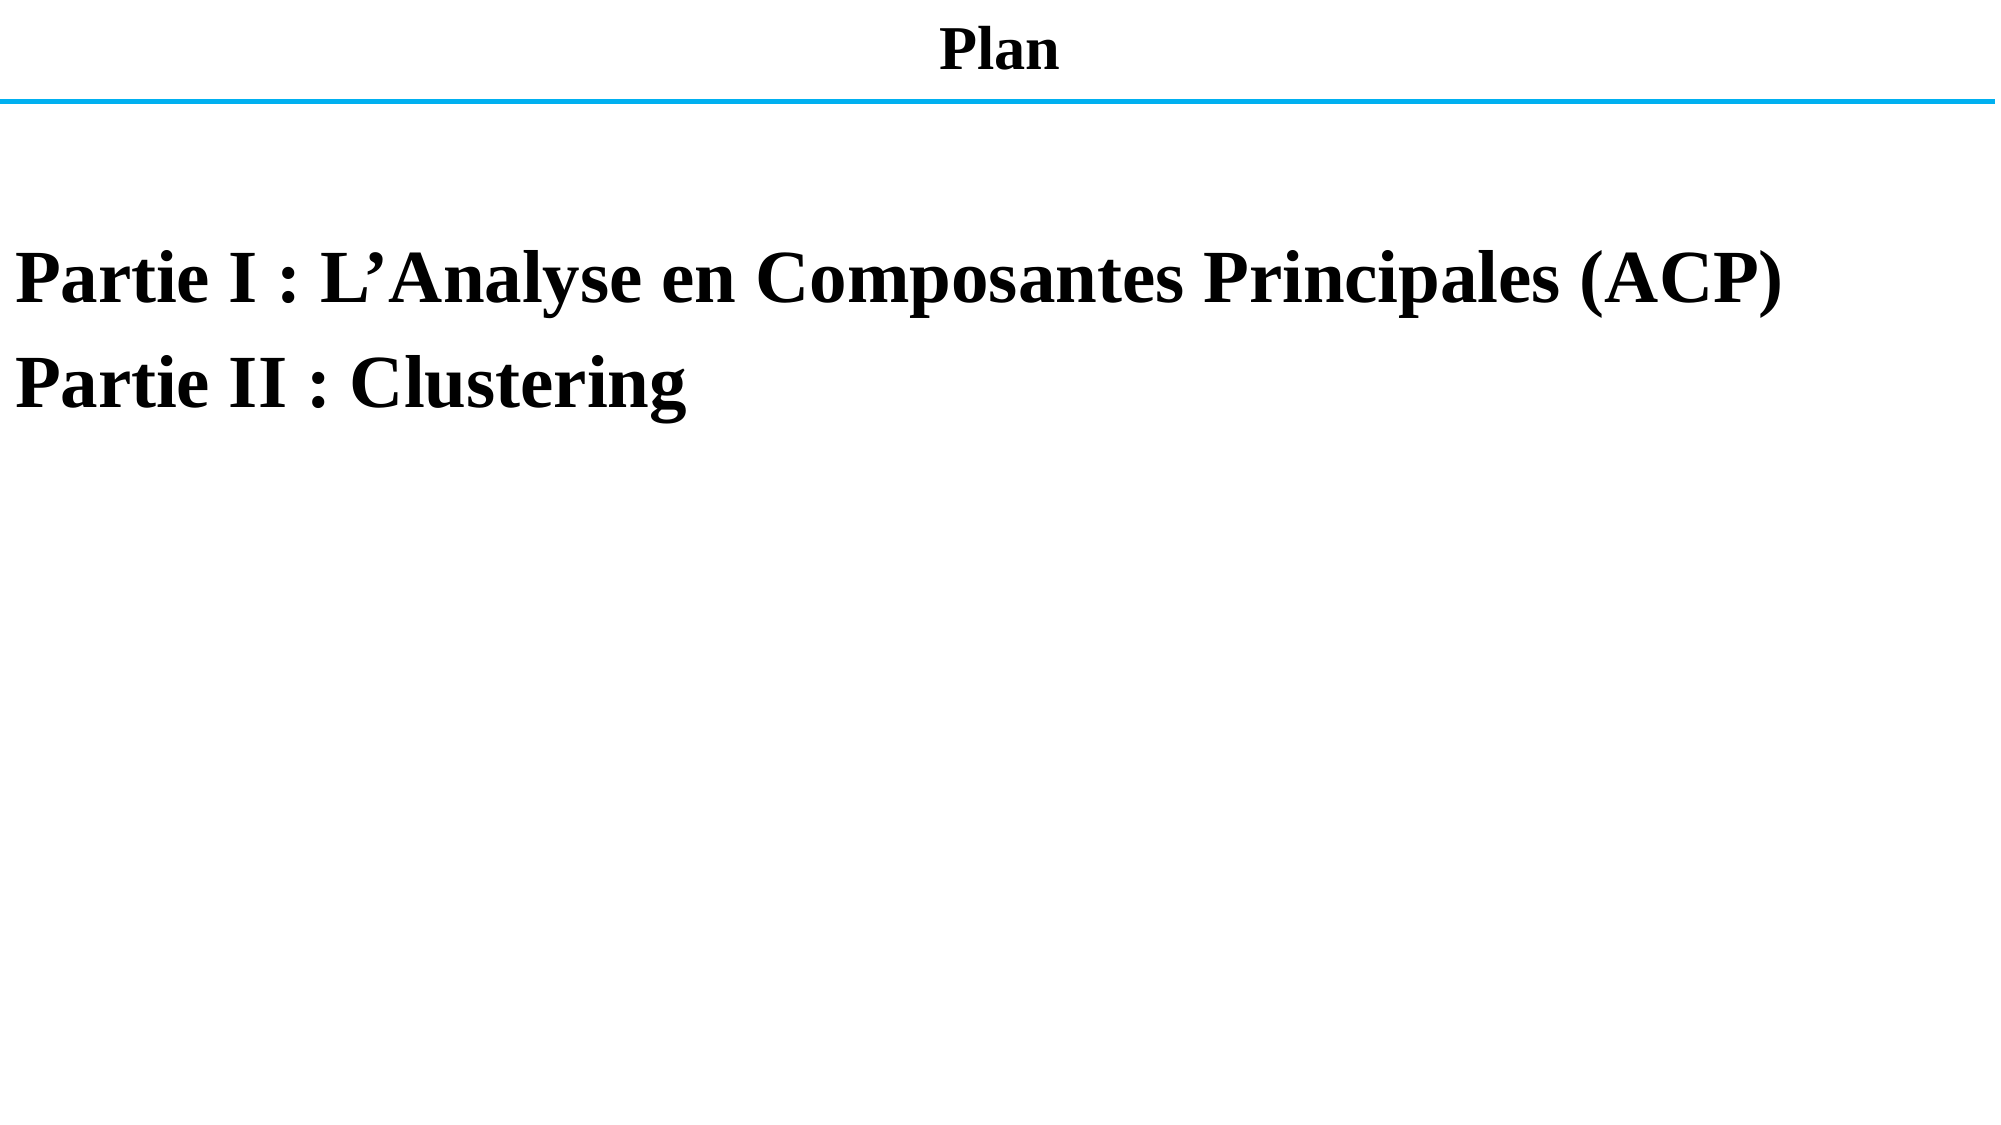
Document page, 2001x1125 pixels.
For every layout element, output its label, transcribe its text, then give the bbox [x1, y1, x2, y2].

title Plan [0, 0, 2000, 90]
subtitle Partie I : L’Analyse en Composantes Principales (ACP) Partie II : Clustering [0, 219, 1996, 770]
